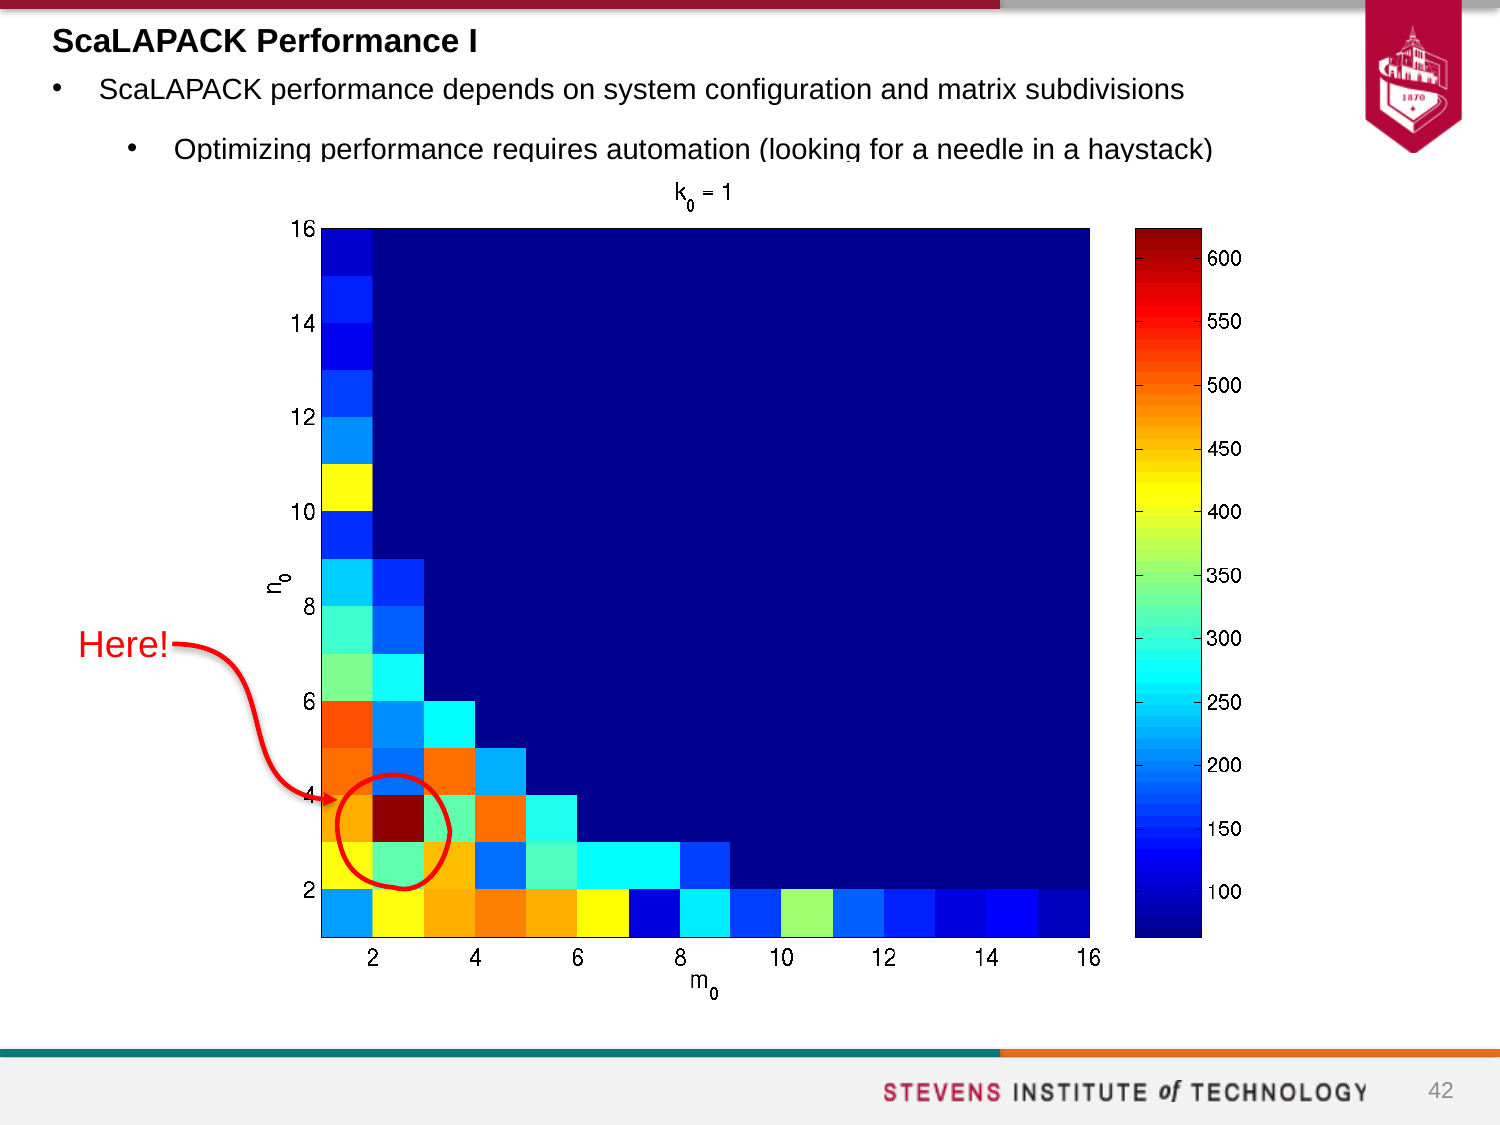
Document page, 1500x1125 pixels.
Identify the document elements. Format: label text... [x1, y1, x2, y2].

slide_number 42 [1401, 1059, 1481, 1120]
title ScaLAPACK Performance I [37, 12, 1363, 62]
list ScaLAPACK performance depends on system configuration and matrix subdivisions Optimizing performance requires automation (looking for a needle in a haystack) [37, 62, 1463, 1057]
picture [170, 162, 1330, 1033]
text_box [62, 612, 451, 888]
